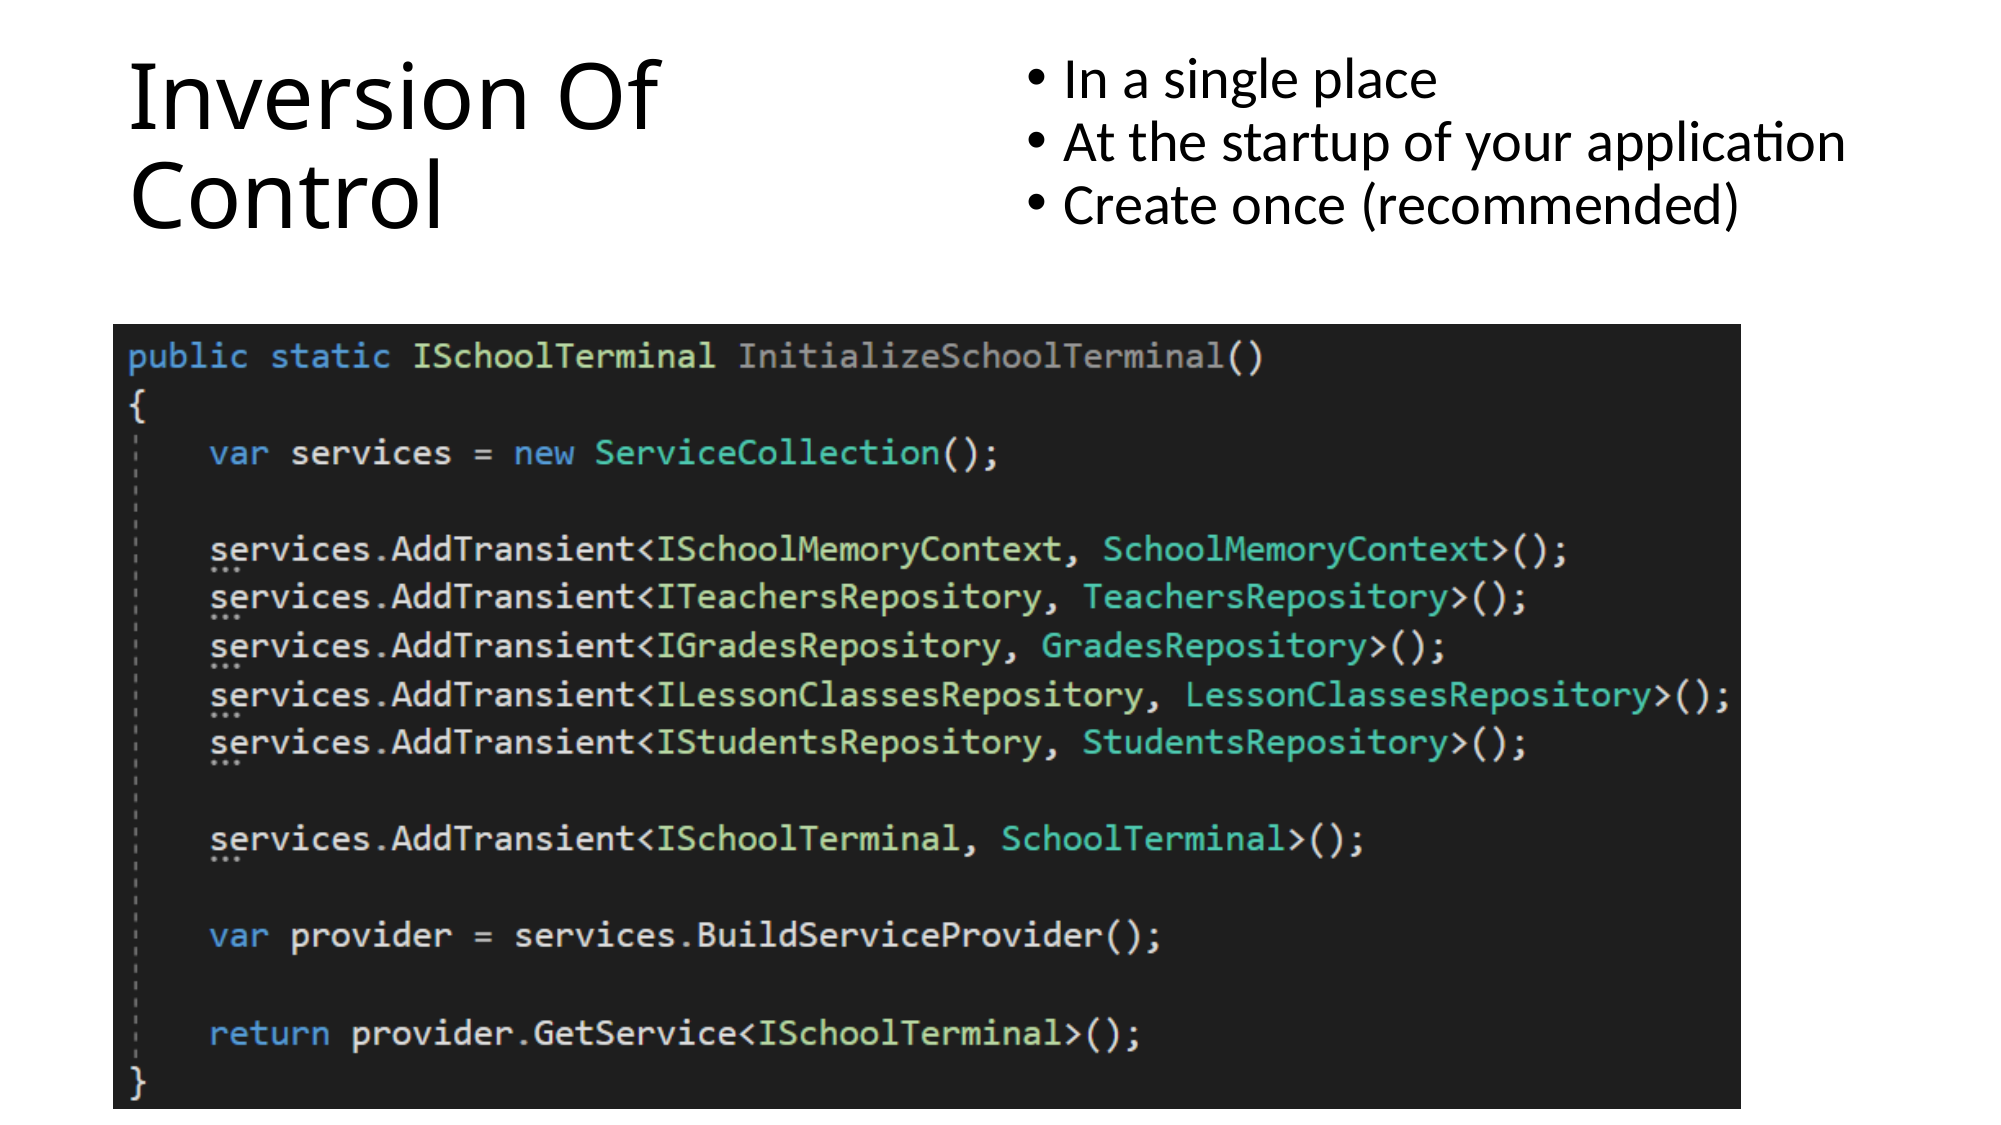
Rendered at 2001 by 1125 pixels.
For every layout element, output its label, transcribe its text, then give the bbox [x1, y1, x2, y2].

picture [113, 324, 1741, 1109]
title Inversion Of Control [113, 40, 976, 259]
list In a single place At the startup of your application Create once (recommended) [1011, 40, 2000, 325]
